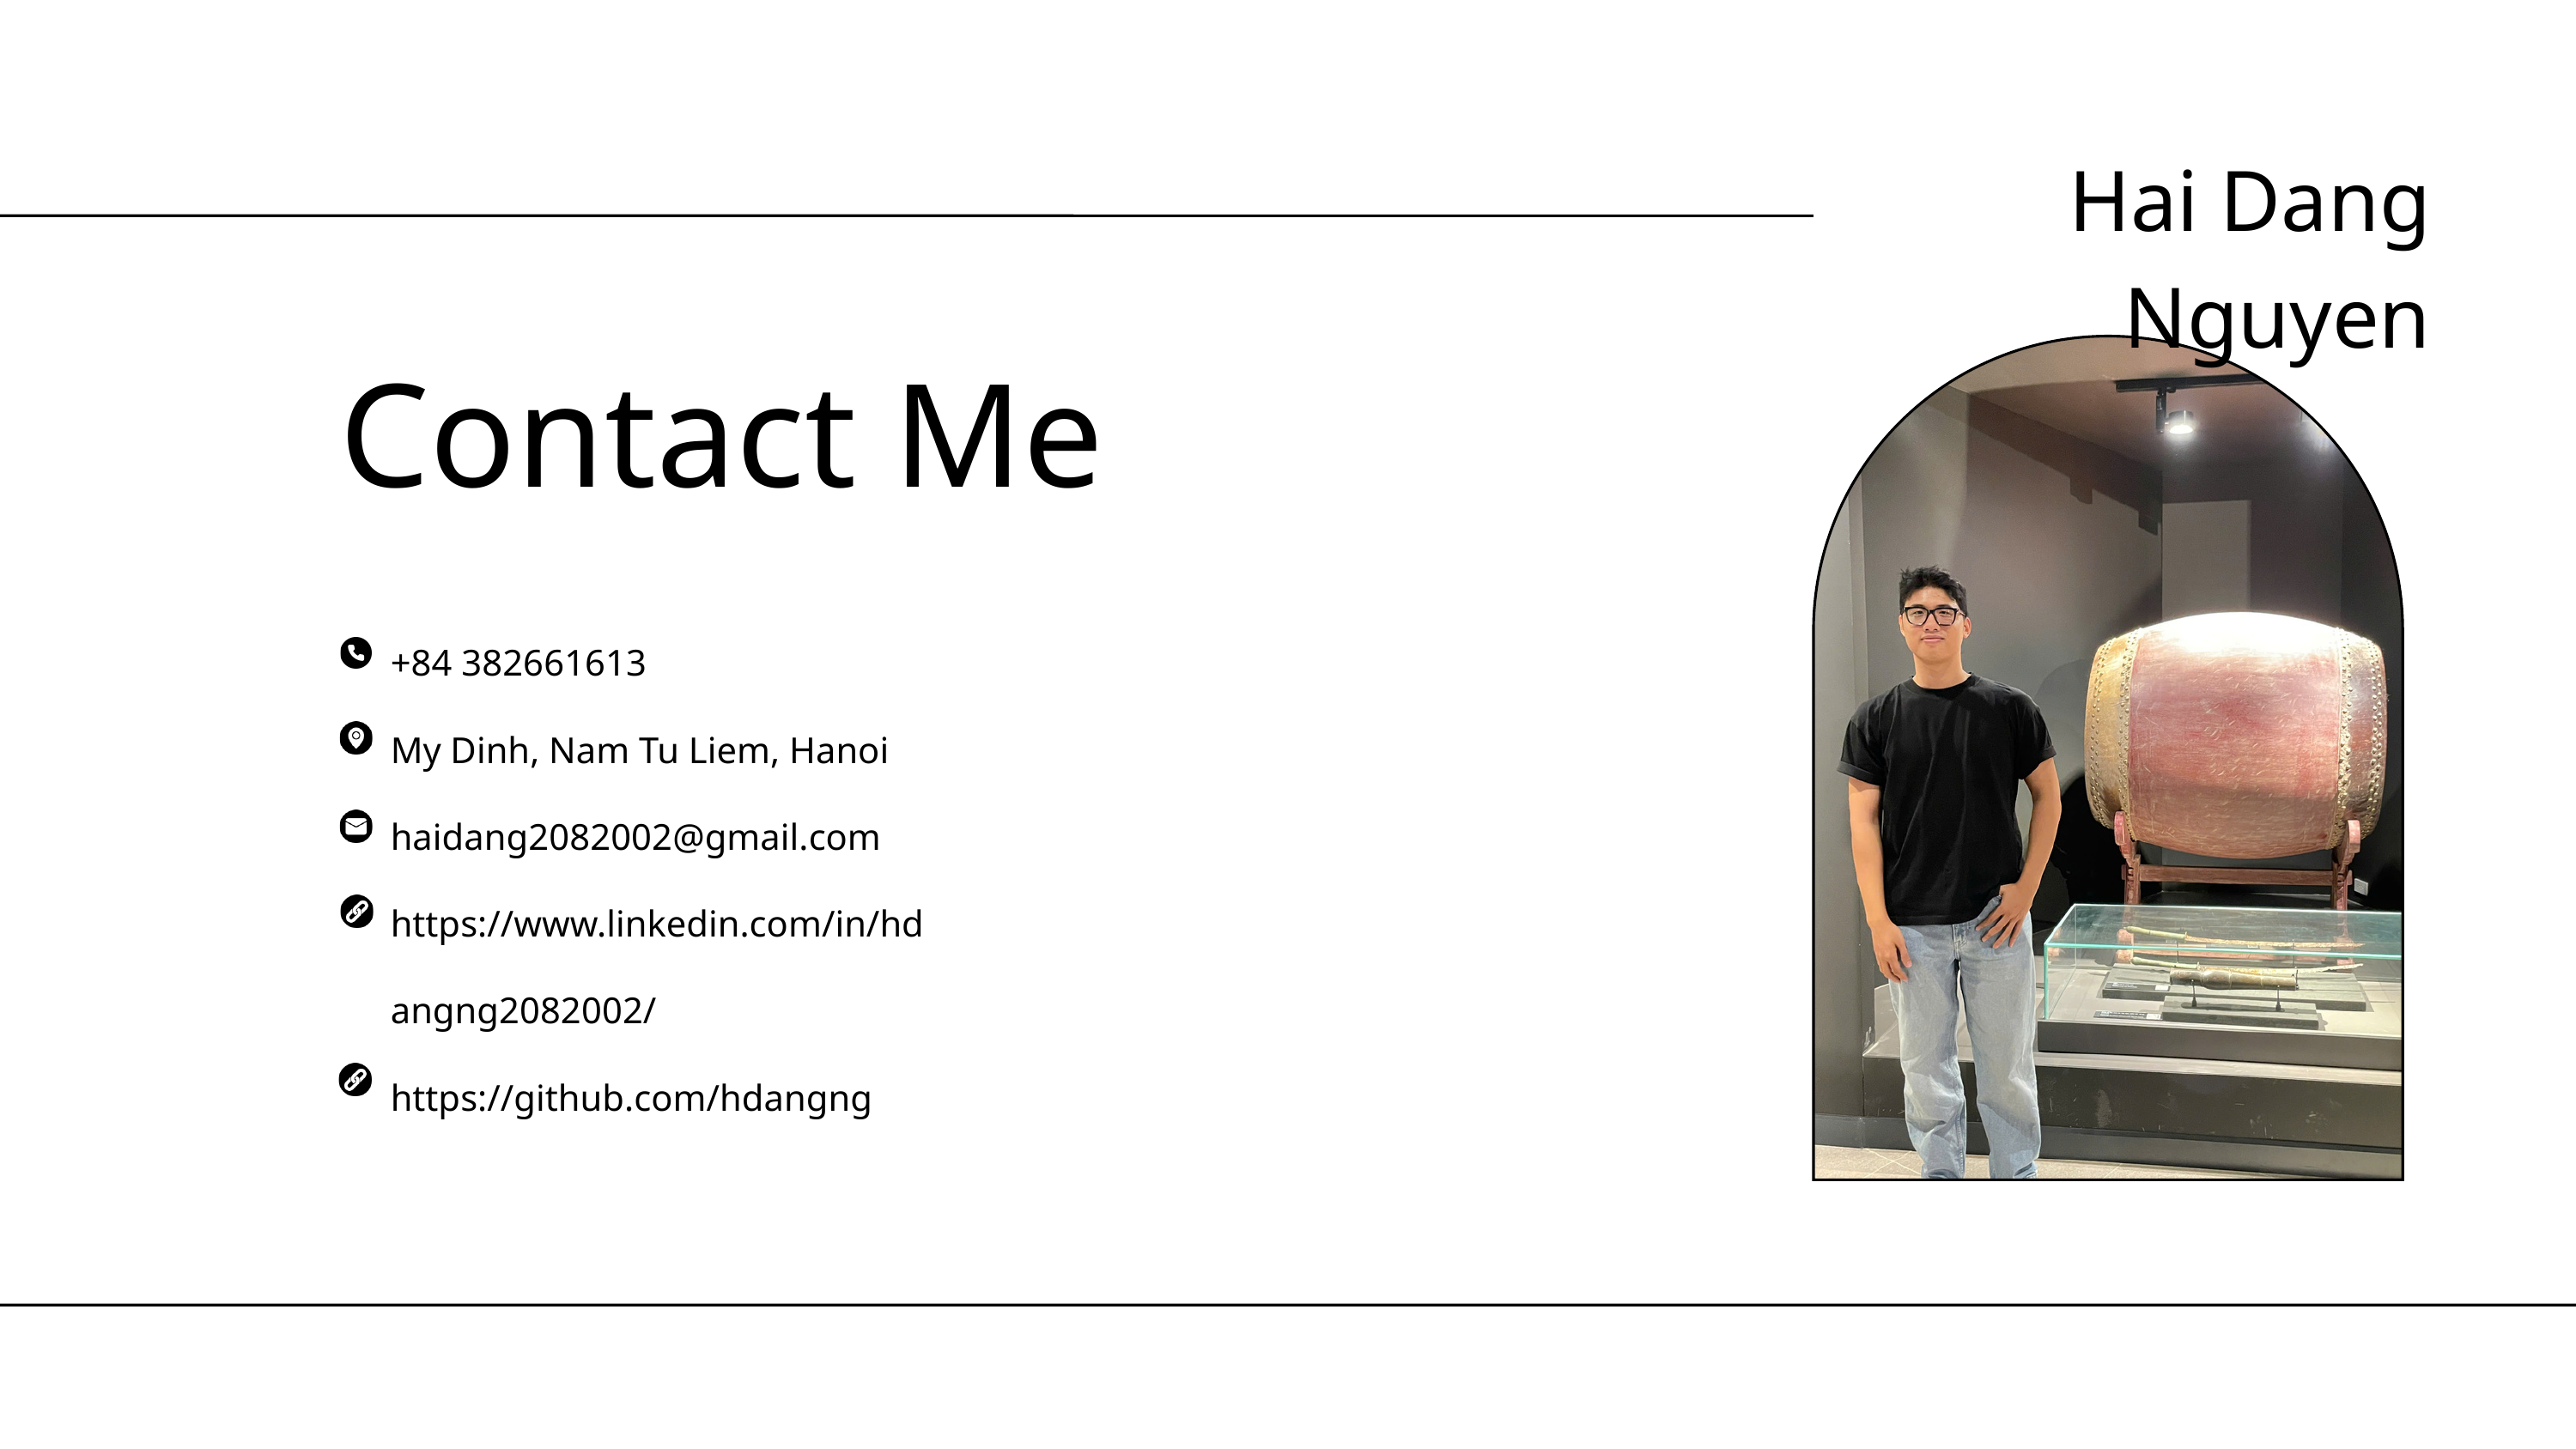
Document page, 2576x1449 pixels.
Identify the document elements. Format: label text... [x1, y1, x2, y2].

text_box [339, 809, 373, 843]
text_box [340, 894, 374, 928]
text_box [339, 721, 373, 755]
text_box Contact Me [339, 315, 1808, 516]
text_box [340, 637, 372, 669]
text_box +84 382661613 My Dinh, Nam Tu Liem, Hanoi haidang2082002@gmail.com https://www.linkedin.com/in/hd angng2082002/ https://github.com/hdangng [390, 596, 981, 1119]
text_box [1813, 336, 2403, 1180]
text_box Hai Dang Nguyen [1781, 131, 2432, 366]
text_box [338, 1063, 372, 1096]
